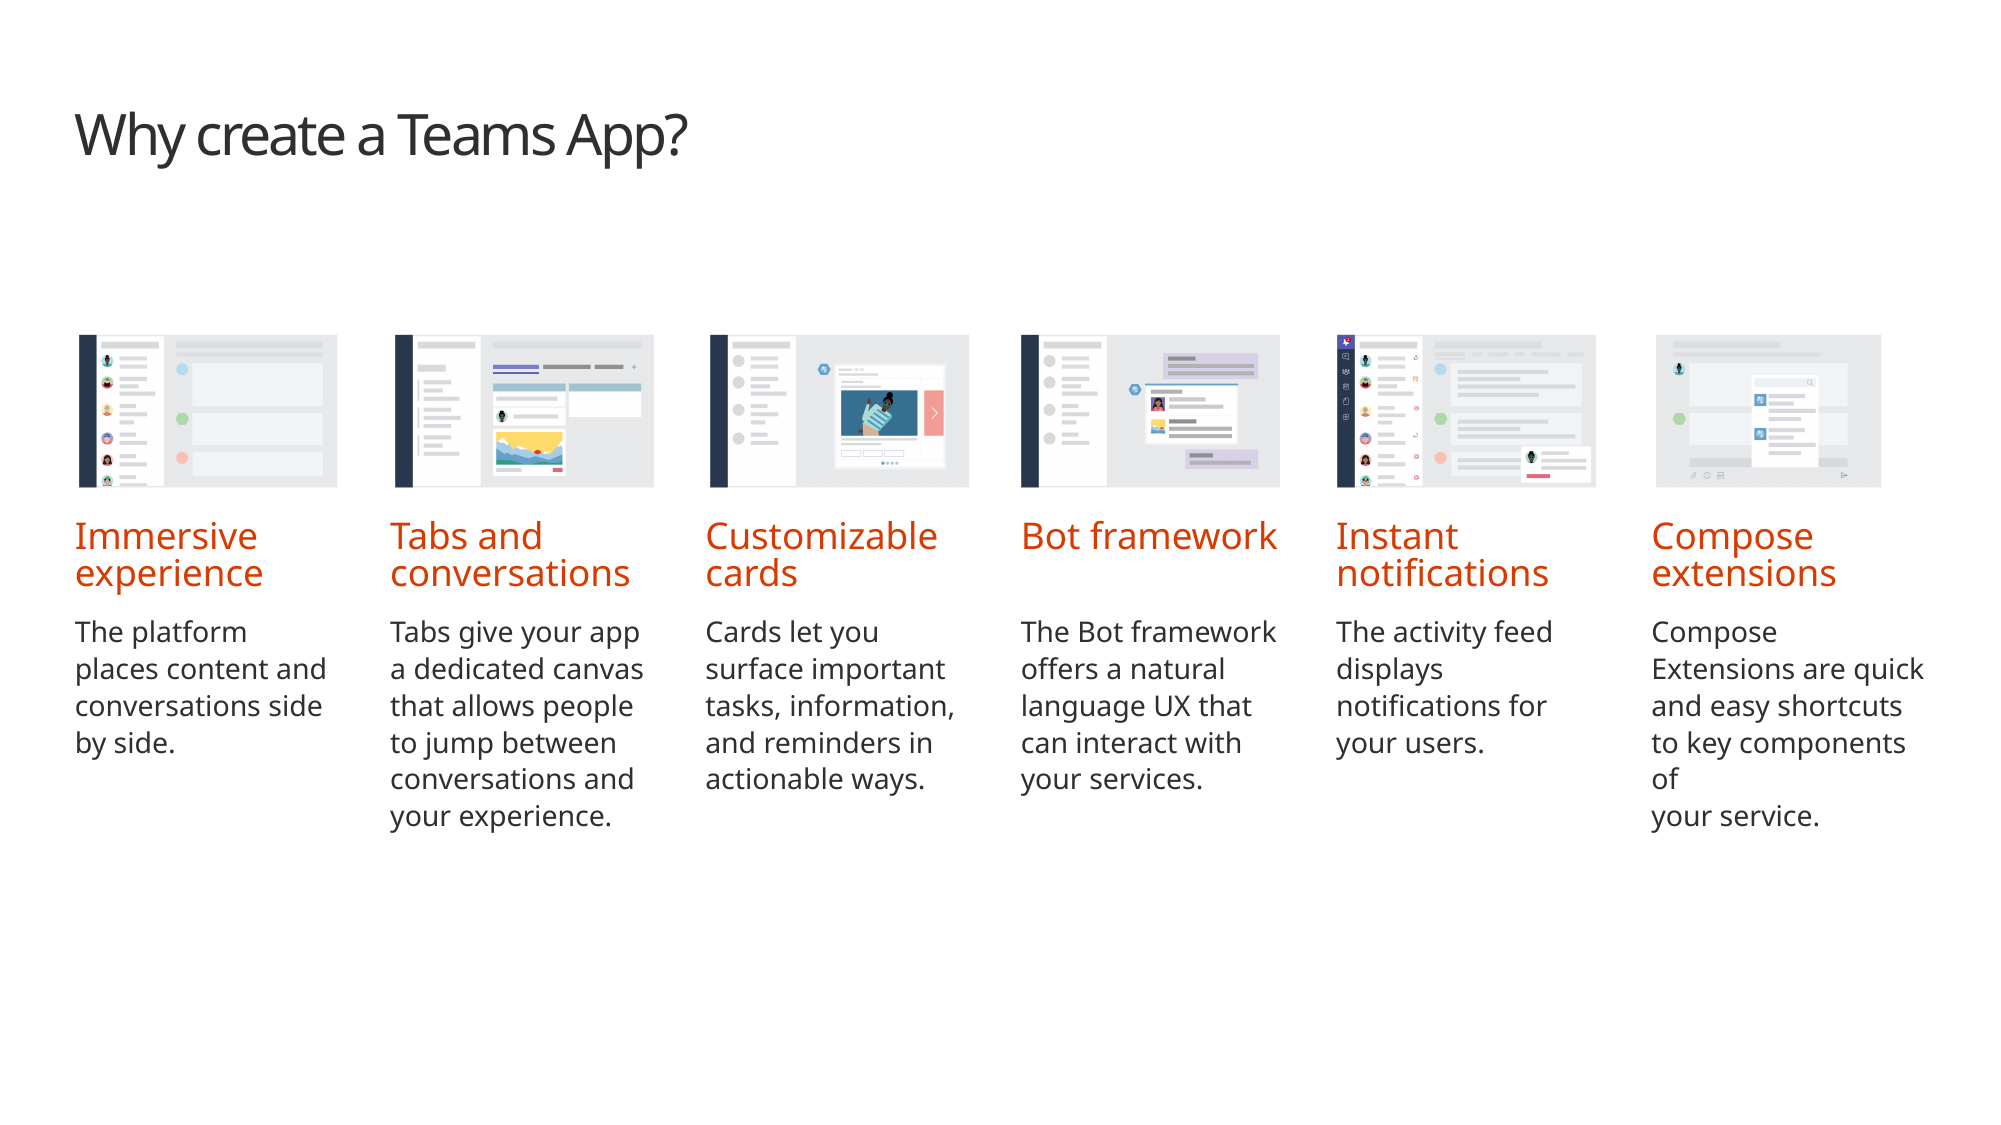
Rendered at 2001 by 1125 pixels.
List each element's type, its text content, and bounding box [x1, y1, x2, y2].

title Why create a Teams App? [74, 101, 1930, 168]
list Bot framework The Bot framework offers a natural language UX that can interact with your services. [1020, 519, 1299, 804]
list Instant notifications The activity feed displays notifications for your users. [1336, 519, 1614, 728]
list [1588, 309, 1949, 513]
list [970, 309, 1285, 513]
list Compose extensions Compose Extensions are quick and easy shortcuts to key components of your service. [1651, 519, 1930, 804]
list Customizable cards Cards let you surface important tasks, information, and reminders in actionable ways. [705, 519, 984, 804]
list Tabs and conversations Tabs give your app a dedicated canvas that allows people to jump between conversations and your experience. [390, 519, 668, 842]
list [27, 309, 344, 513]
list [1285, 309, 1588, 513]
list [659, 309, 970, 513]
list Immersive experience The platform places content and conversations side by side. [74, 519, 353, 766]
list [344, 309, 659, 513]
